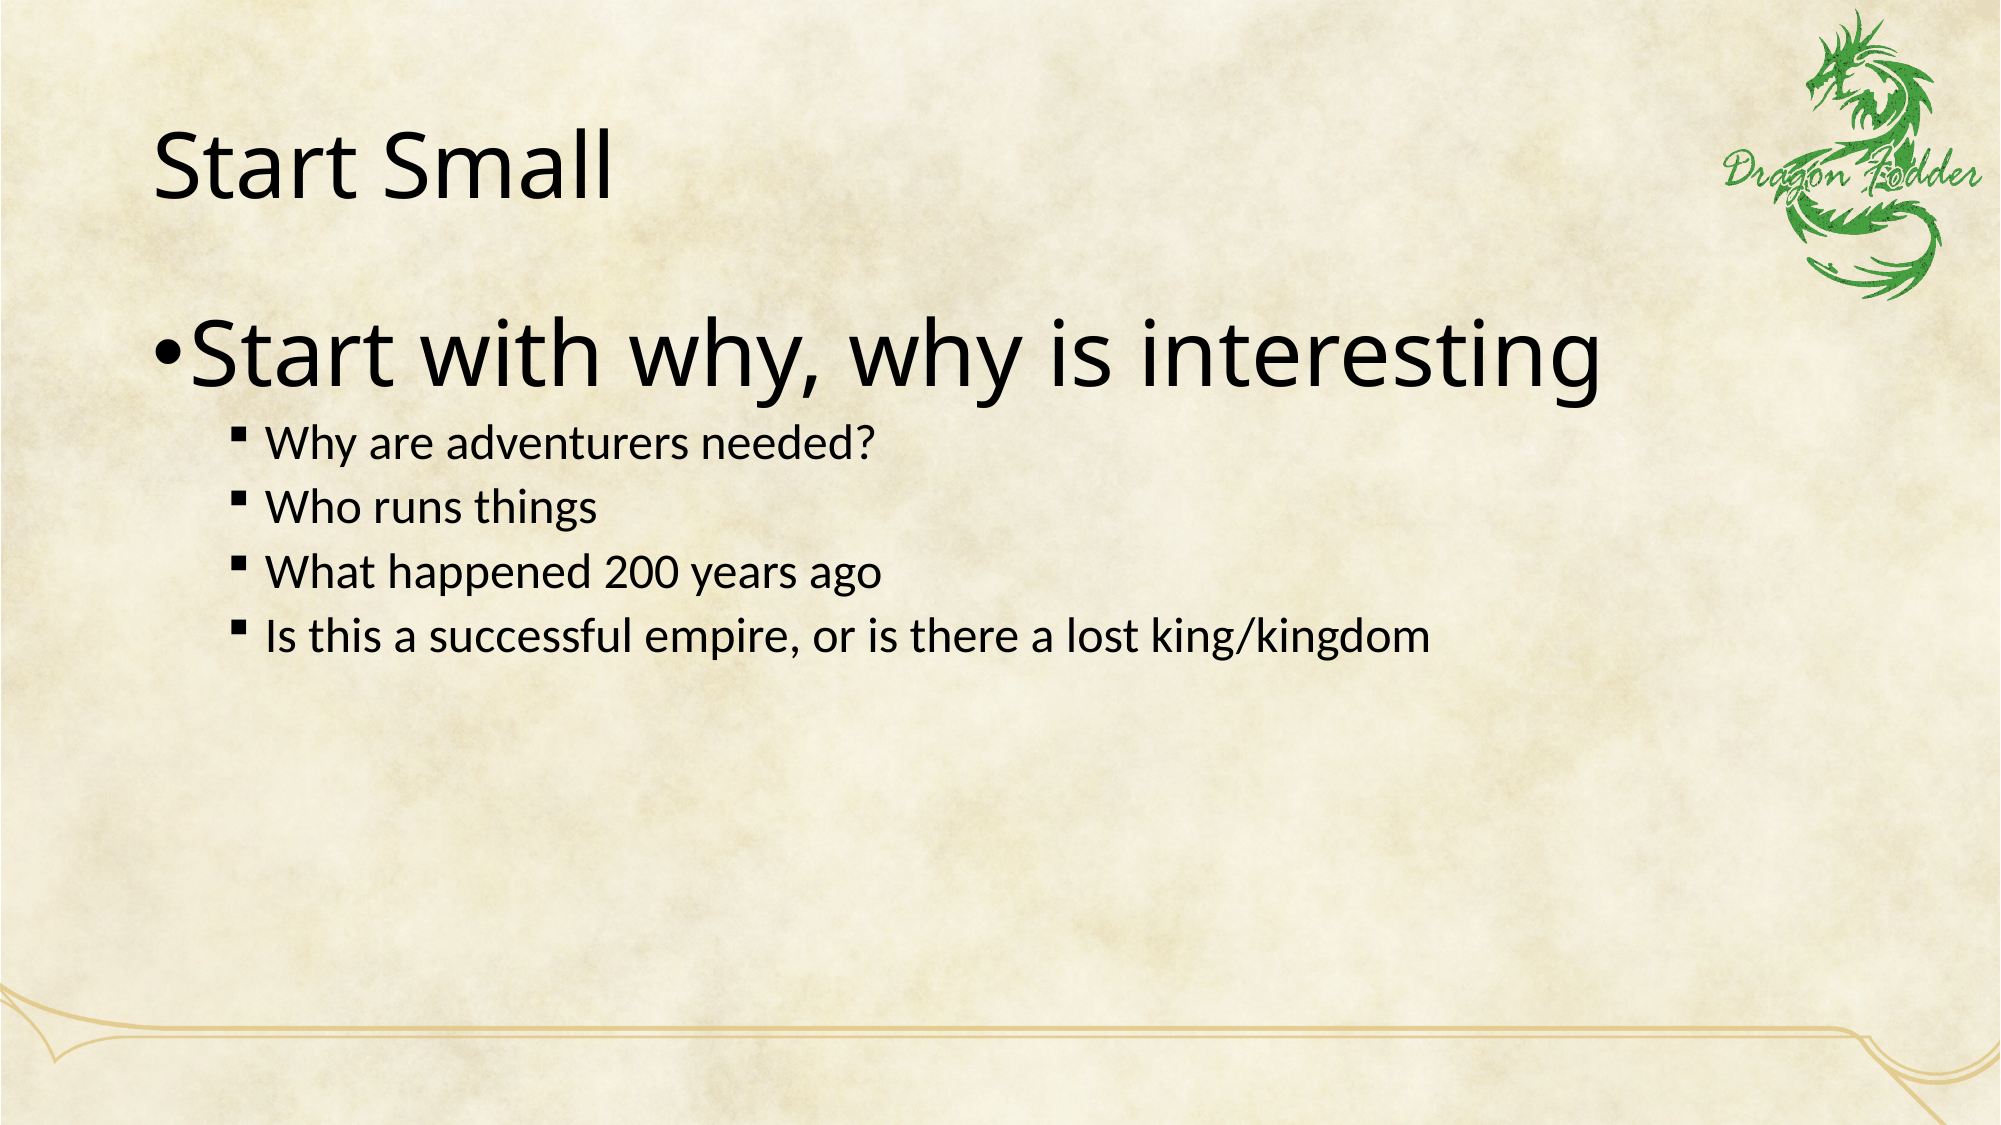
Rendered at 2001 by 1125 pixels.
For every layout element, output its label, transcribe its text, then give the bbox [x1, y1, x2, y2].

title Start Small [137, 59, 1722, 278]
picture [0, 1, 2000, 1125]
list Start with why, why is interesting Why are adventurers needed? Who runs things What happened 200 years ago Is this a successful empire, or is there a lost king/kingdom [137, 299, 1863, 1014]
